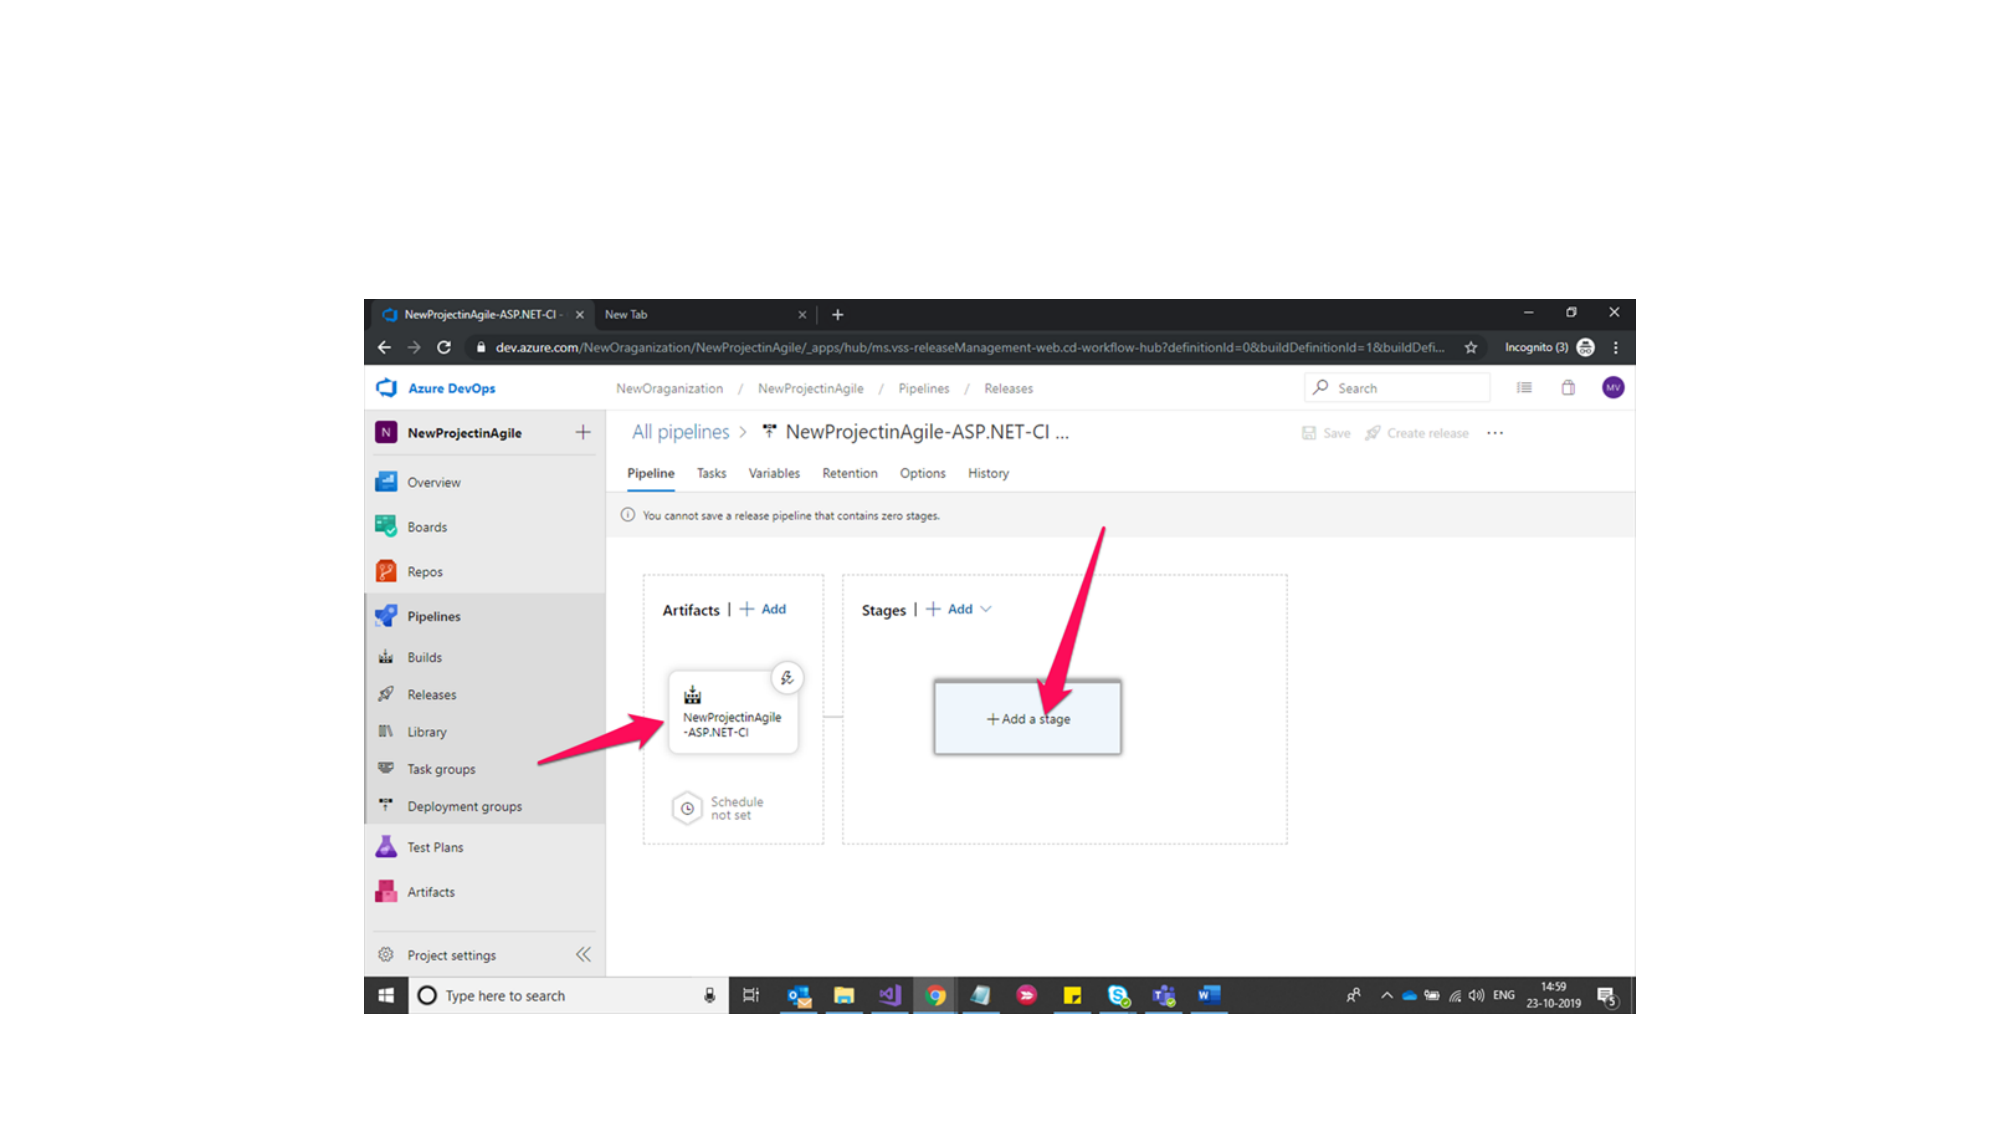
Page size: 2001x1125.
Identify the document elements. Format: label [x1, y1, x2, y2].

list [364, 299, 1636, 1014]
